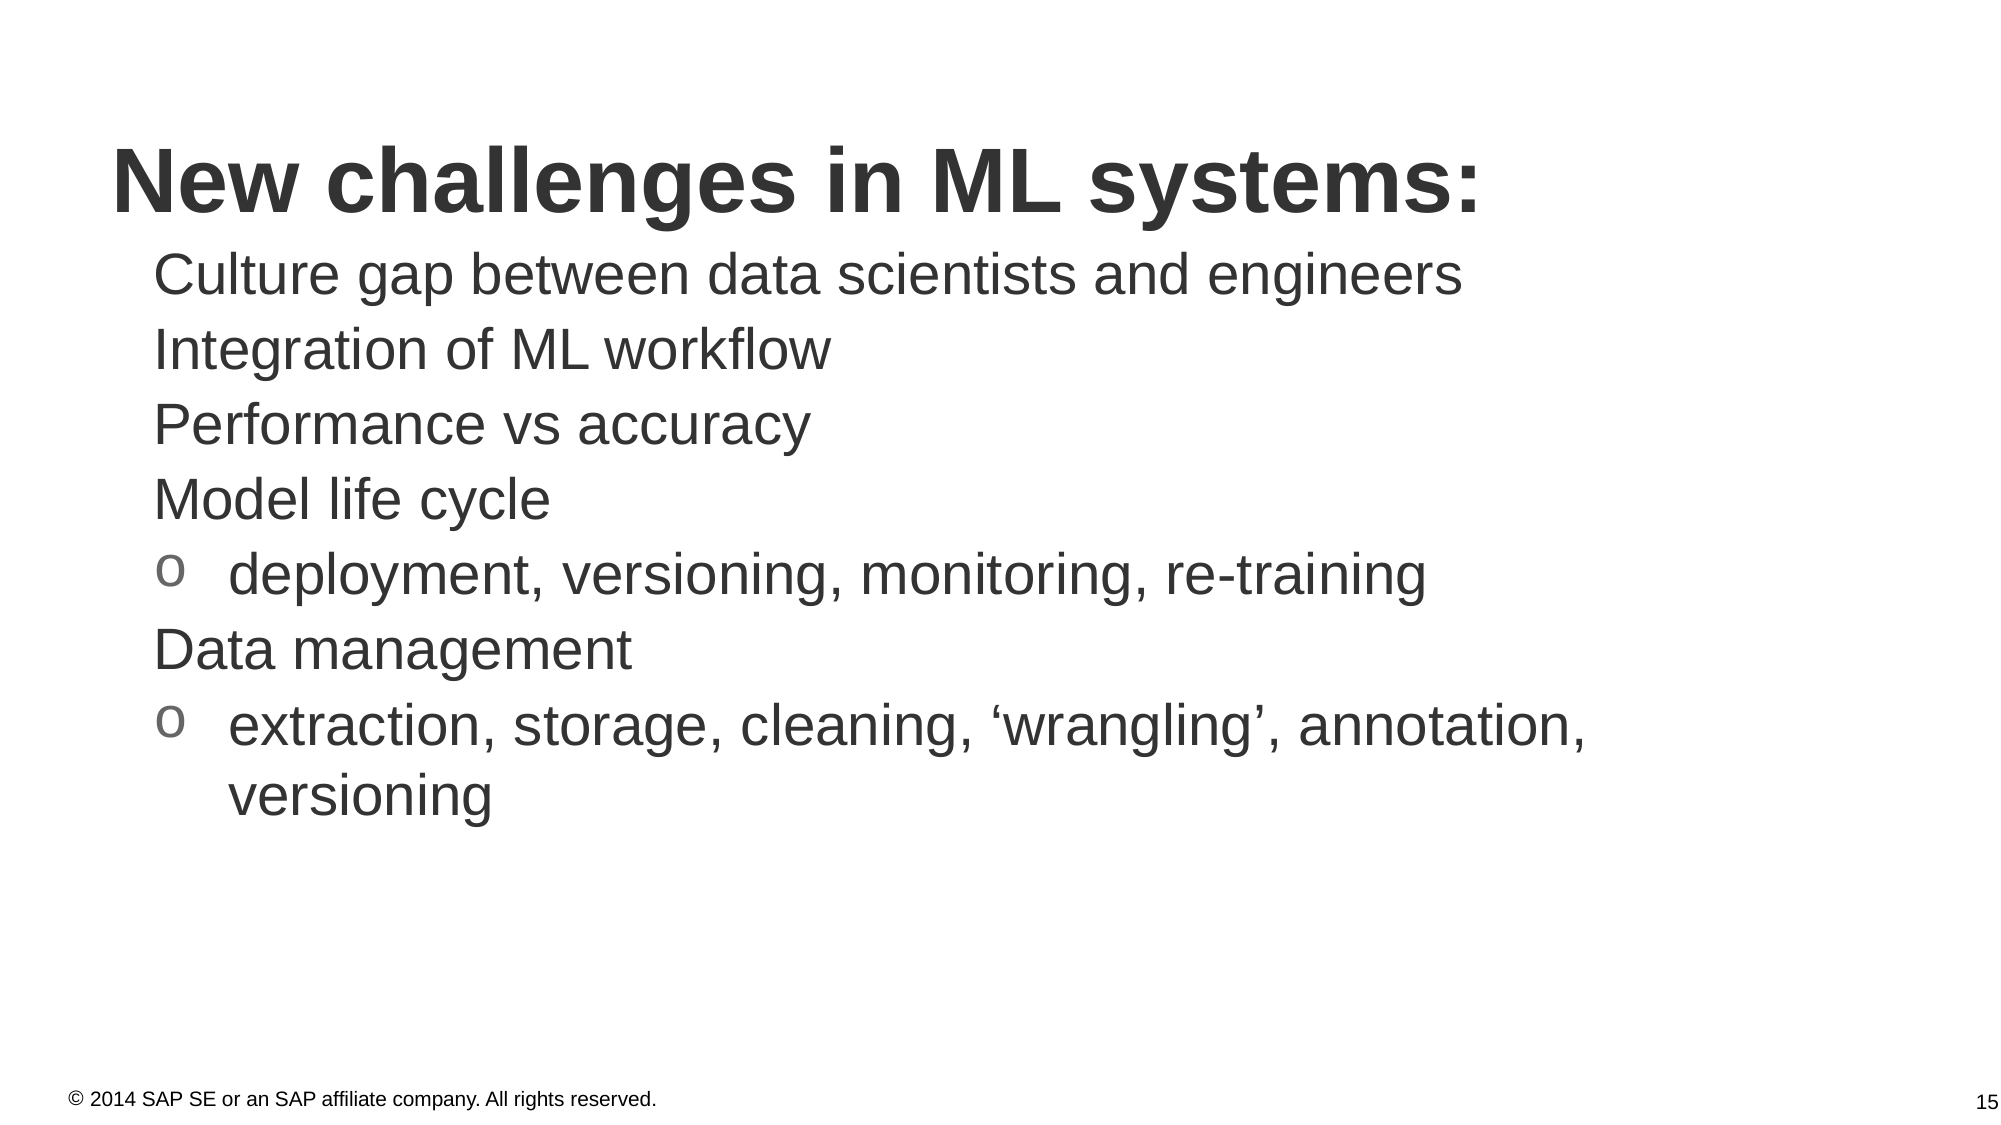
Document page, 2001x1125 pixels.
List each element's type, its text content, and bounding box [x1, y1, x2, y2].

text_box New challenges in ML systems: Culture gap between data scientists and engineers Integration of ML workflow Performance vs accuracy Model life cycle deployment, versioning, monitoring, re-training Data management extraction, storage, cleaning, ‘wrangling’, annotation, versioning [111, 184, 1808, 1045]
